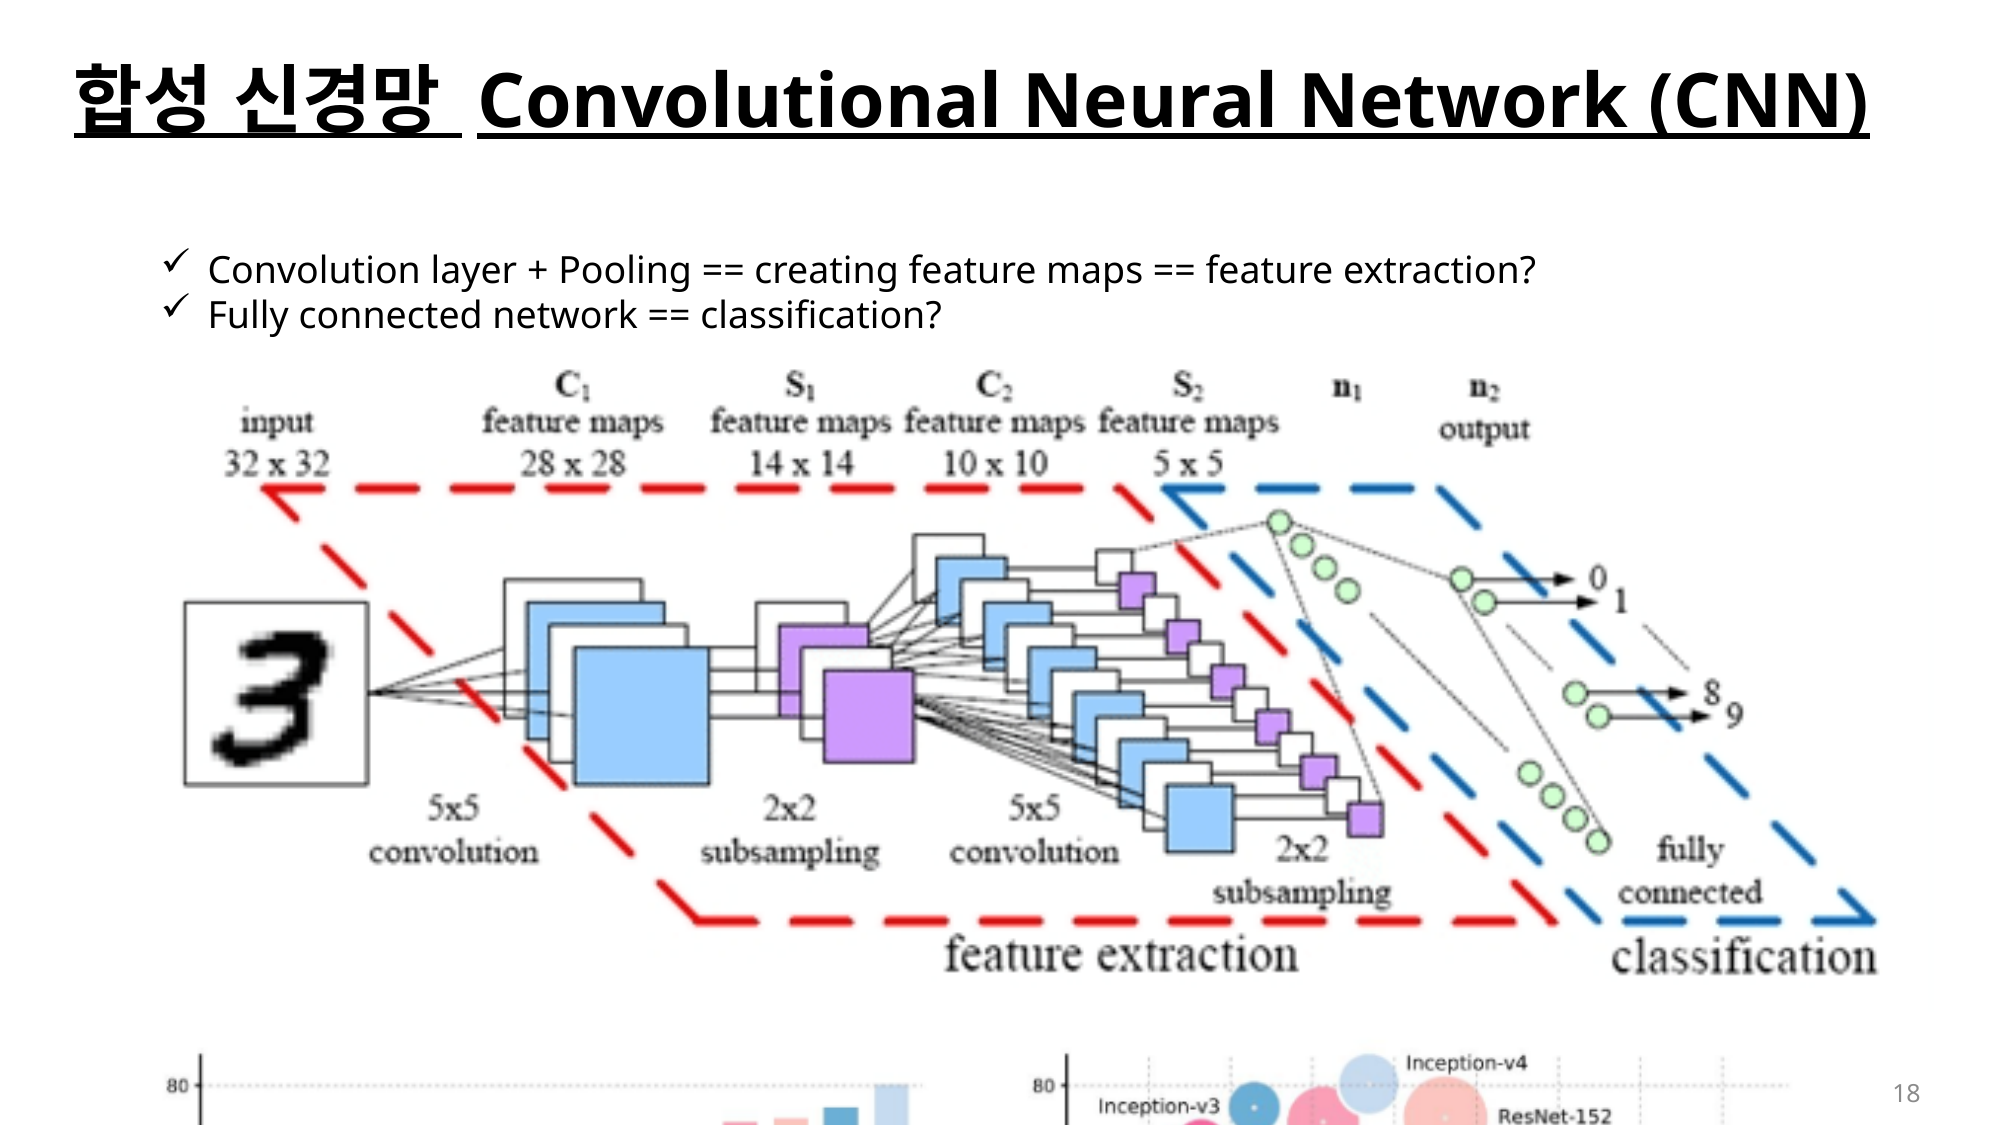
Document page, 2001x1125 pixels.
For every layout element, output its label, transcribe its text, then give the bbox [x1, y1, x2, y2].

text_box Convolution layer + Pooling == creating feature maps == feature extraction? Fully connected network == classification? [145, 238, 1868, 300]
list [81, 300, 1939, 1020]
title 합성 신경망 Convolutional Neural Network (CNN) [58, 18, 1936, 188]
picture [67, 1000, 1852, 1125]
slide_number 18 [1852, 1064, 1936, 1125]
